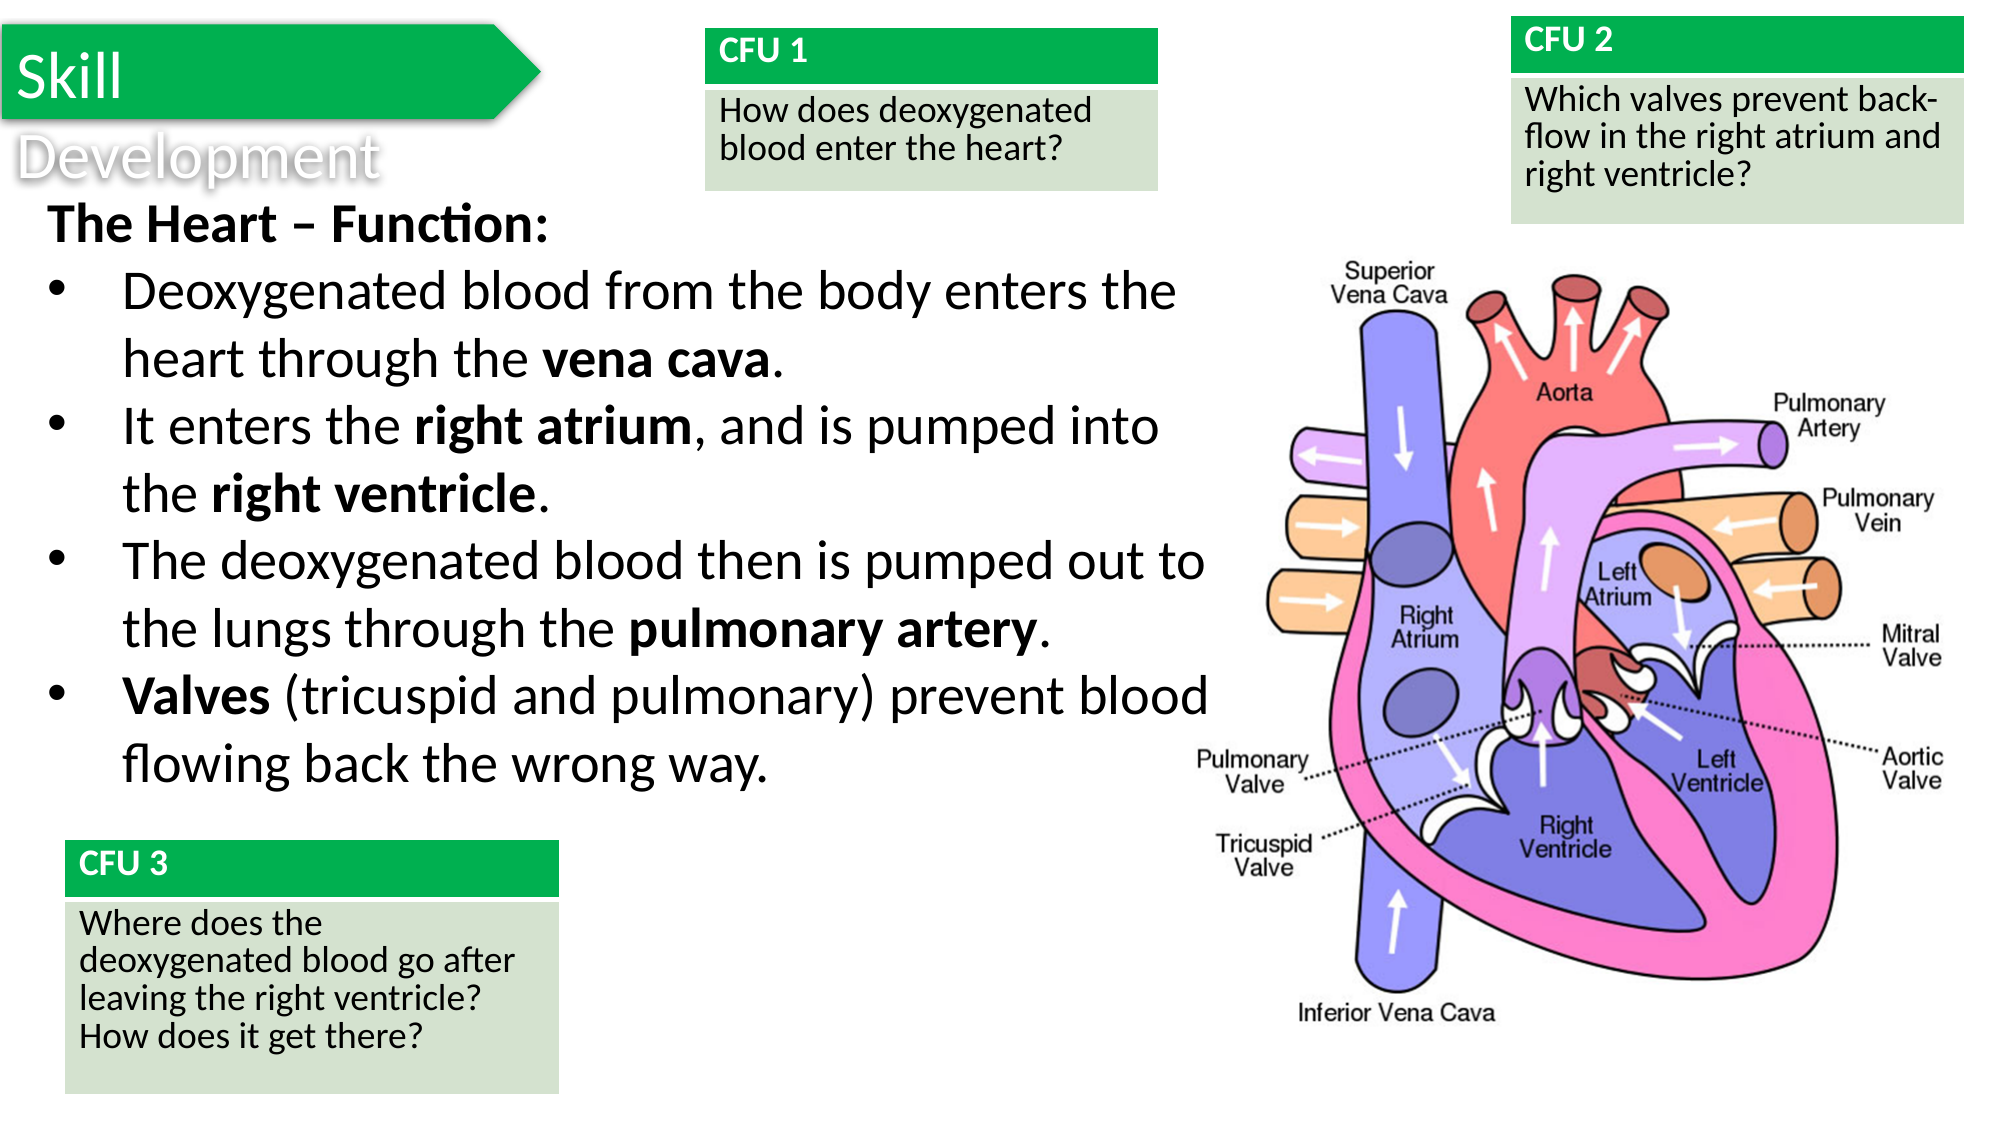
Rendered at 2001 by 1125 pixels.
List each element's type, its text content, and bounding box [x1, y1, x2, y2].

text_box Skill Development [2, 24, 541, 119]
picture [1173, 245, 1965, 1037]
text_box The Heart – Function: Deoxygenated blood from the body enters the heart through the vena cava. It enters the right atrium, and is pumped into the right ventricle. The deoxygenated blood then is pumped out to the lungs through the pulmonary artery. Valves (tricuspid and pulmonary) prevent blood flowing back the wrong way. [33, 178, 1229, 936]
table_cell Which valves prevent back-flow in the right atrium and right ventricle? [1511, 78, 1964, 224]
table_cell How does deoxygenated blood enter the heart? [705, 90, 1158, 178]
table_header CFU 1 [705, 28, 1158, 84]
table_header CFU 2 [1511, 16, 1964, 73]
table_cell Where does the deoxygenated blood go after leaving the right ventricle? How does it get there? [65, 936, 559, 1094]
